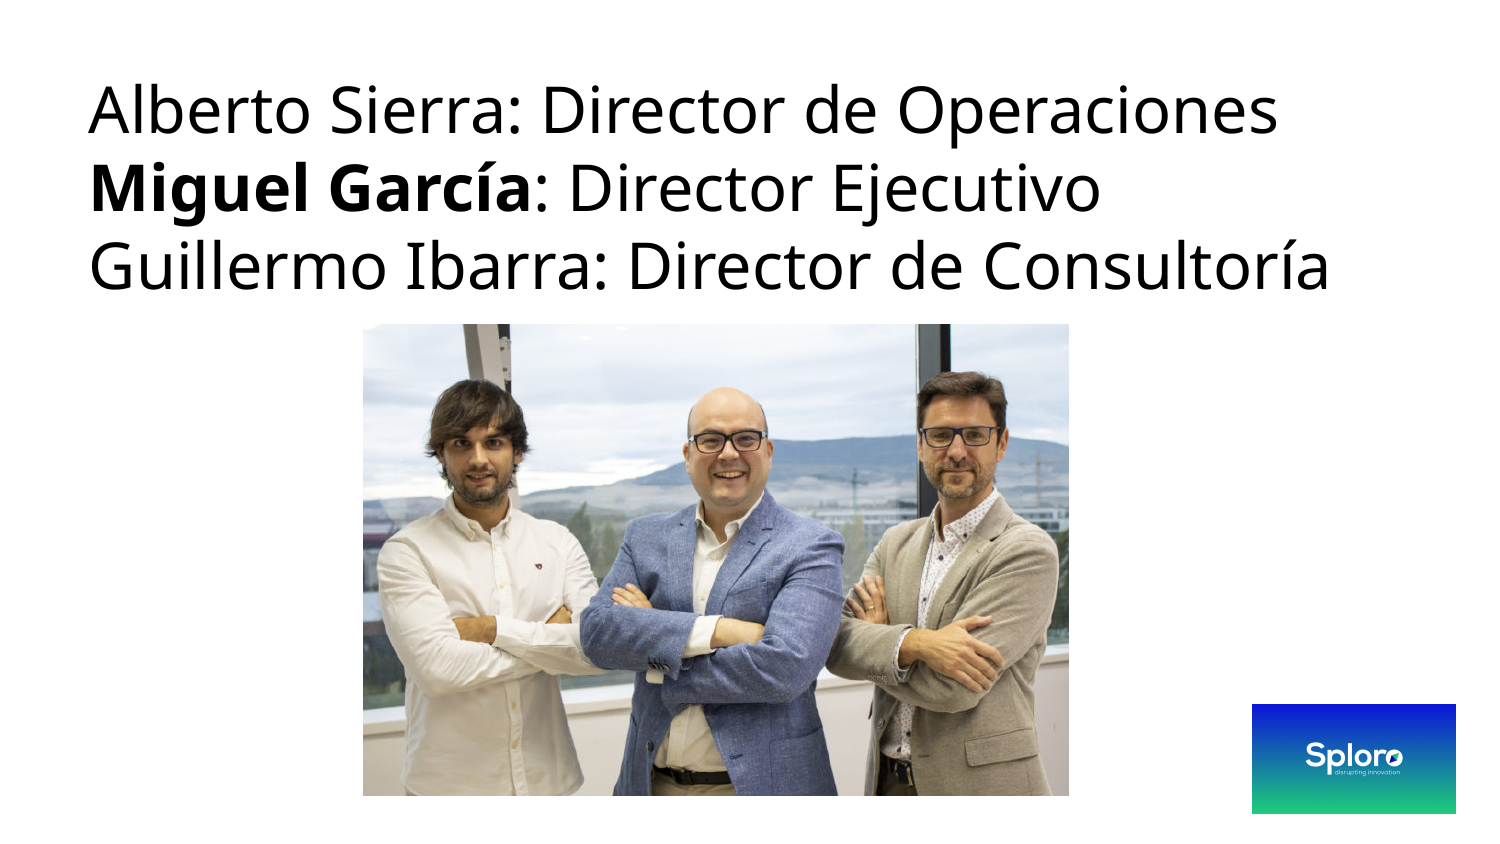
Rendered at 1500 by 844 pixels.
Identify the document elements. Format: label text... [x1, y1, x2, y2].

title Alberto Sierra: Director de Operaciones Miguel García: Director Ejecutivo Guillermo Ibarra: Director de Consultoría [73, 54, 1409, 381]
picture [362, 324, 1069, 797]
picture [1252, 704, 1456, 814]
